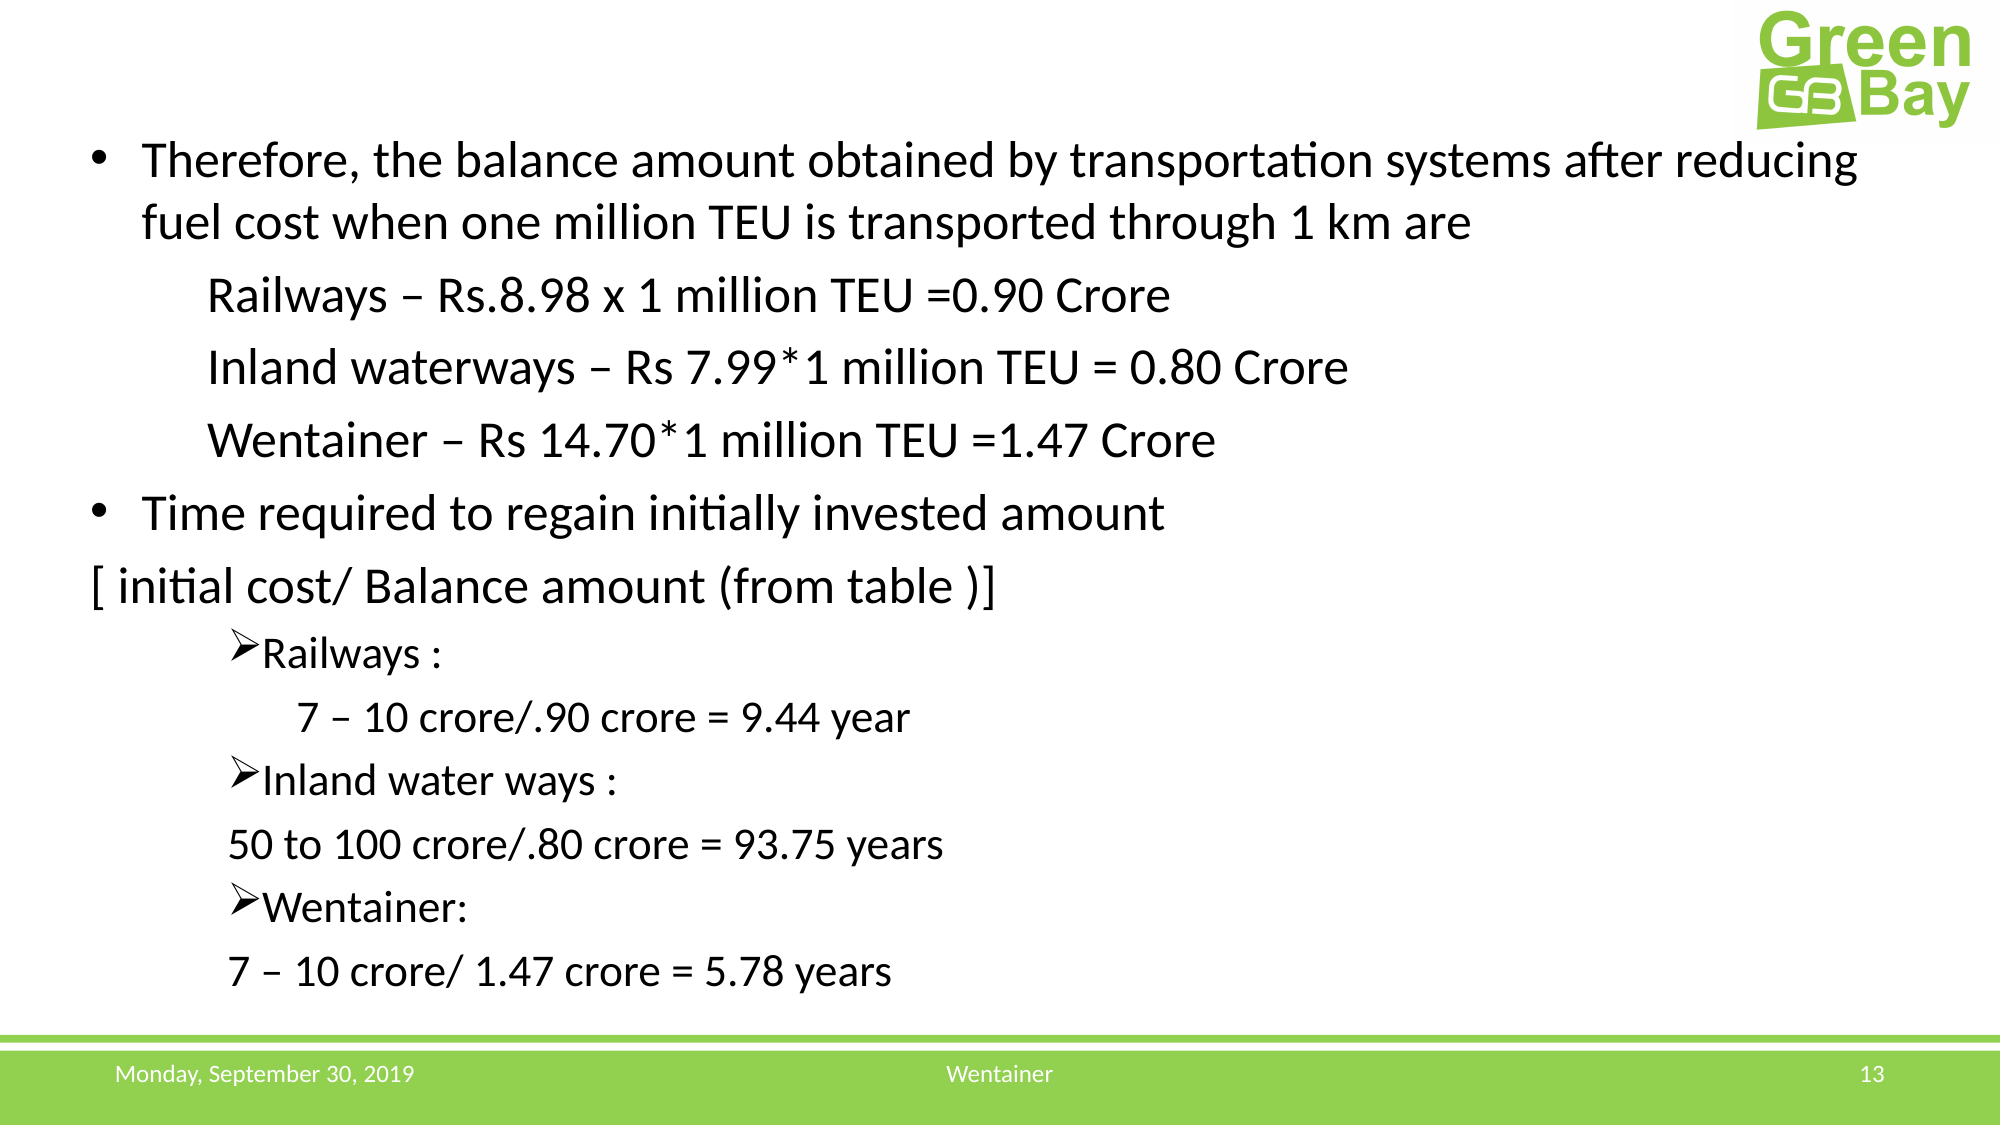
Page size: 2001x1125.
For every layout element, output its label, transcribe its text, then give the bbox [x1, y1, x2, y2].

picture [1733, 0, 2000, 143]
list Therefore, the balance amount obtained by transportation systems after reducing fuel cost when one million TEU is transported through 1 km are Railways – Rs.8.98 x 1 million TEU =0.90 Crore Inland waterways – Rs 7.99*1 million TEU = 0.80 Crore Wentainer – Rs 14.70*1 million TEU =1.47 Crore Time required to regain initially invested amount [ initial cost/ Balance amount (from table )] Railways : 7 – 10 crore/.90 crore = 9.44 year Inland water ways : 50 to 100 crore/.80 crore = 93.75 years Wentainer: 7 – 10 crore/ 1.47 crore = 5.78 years [75, 117, 1900, 1005]
slide_number 13 [1433, 1042, 1900, 1103]
footer Wentainer [683, 1042, 1317, 1103]
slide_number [99, 1042, 567, 1103]
